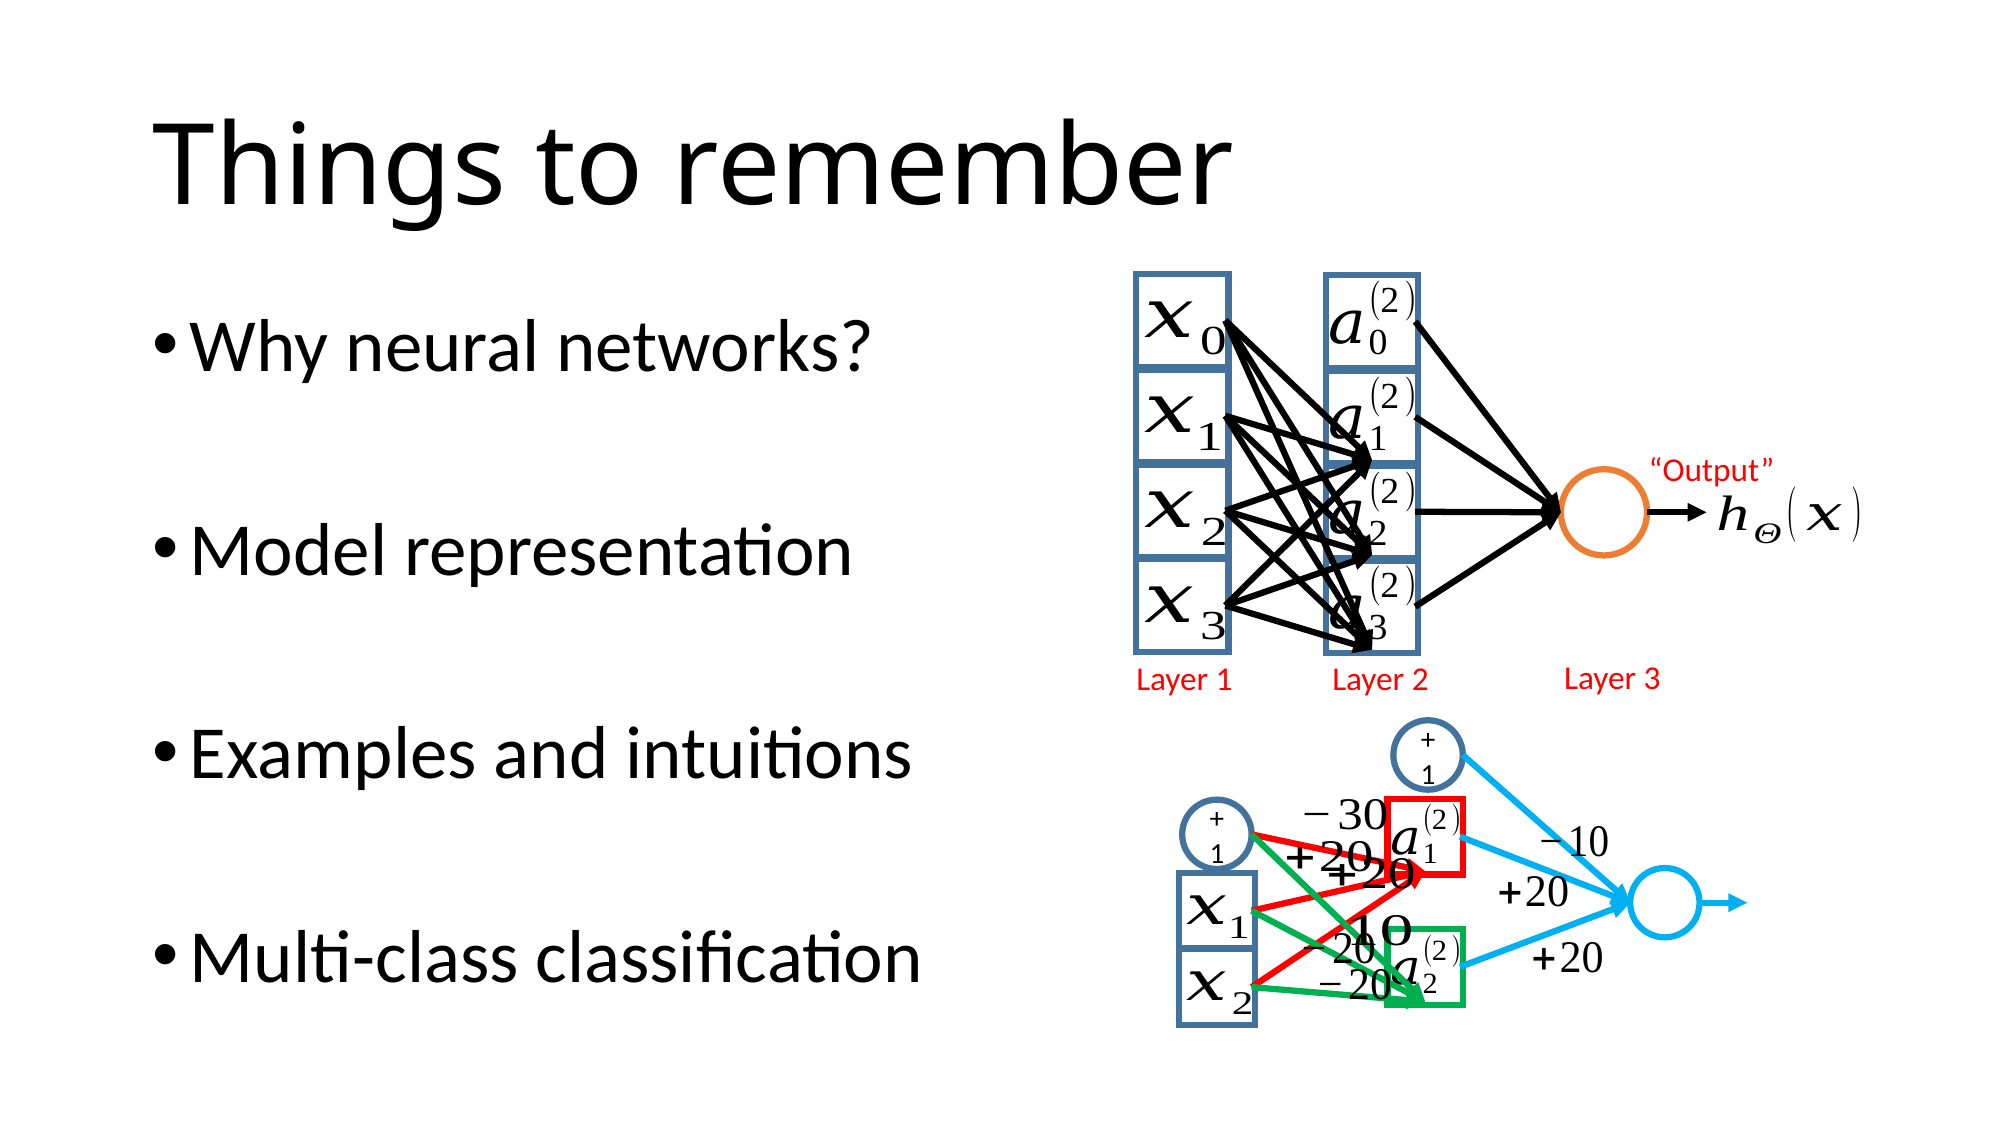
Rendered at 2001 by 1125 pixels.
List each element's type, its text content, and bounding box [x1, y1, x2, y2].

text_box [1120, 277, 1863, 706]
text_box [1182, 720, 1748, 1022]
list Why neural networks? Model representation Examples and intuitions Multi-class classification [137, 299, 1863, 1014]
title Things to remember [137, 59, 1863, 278]
